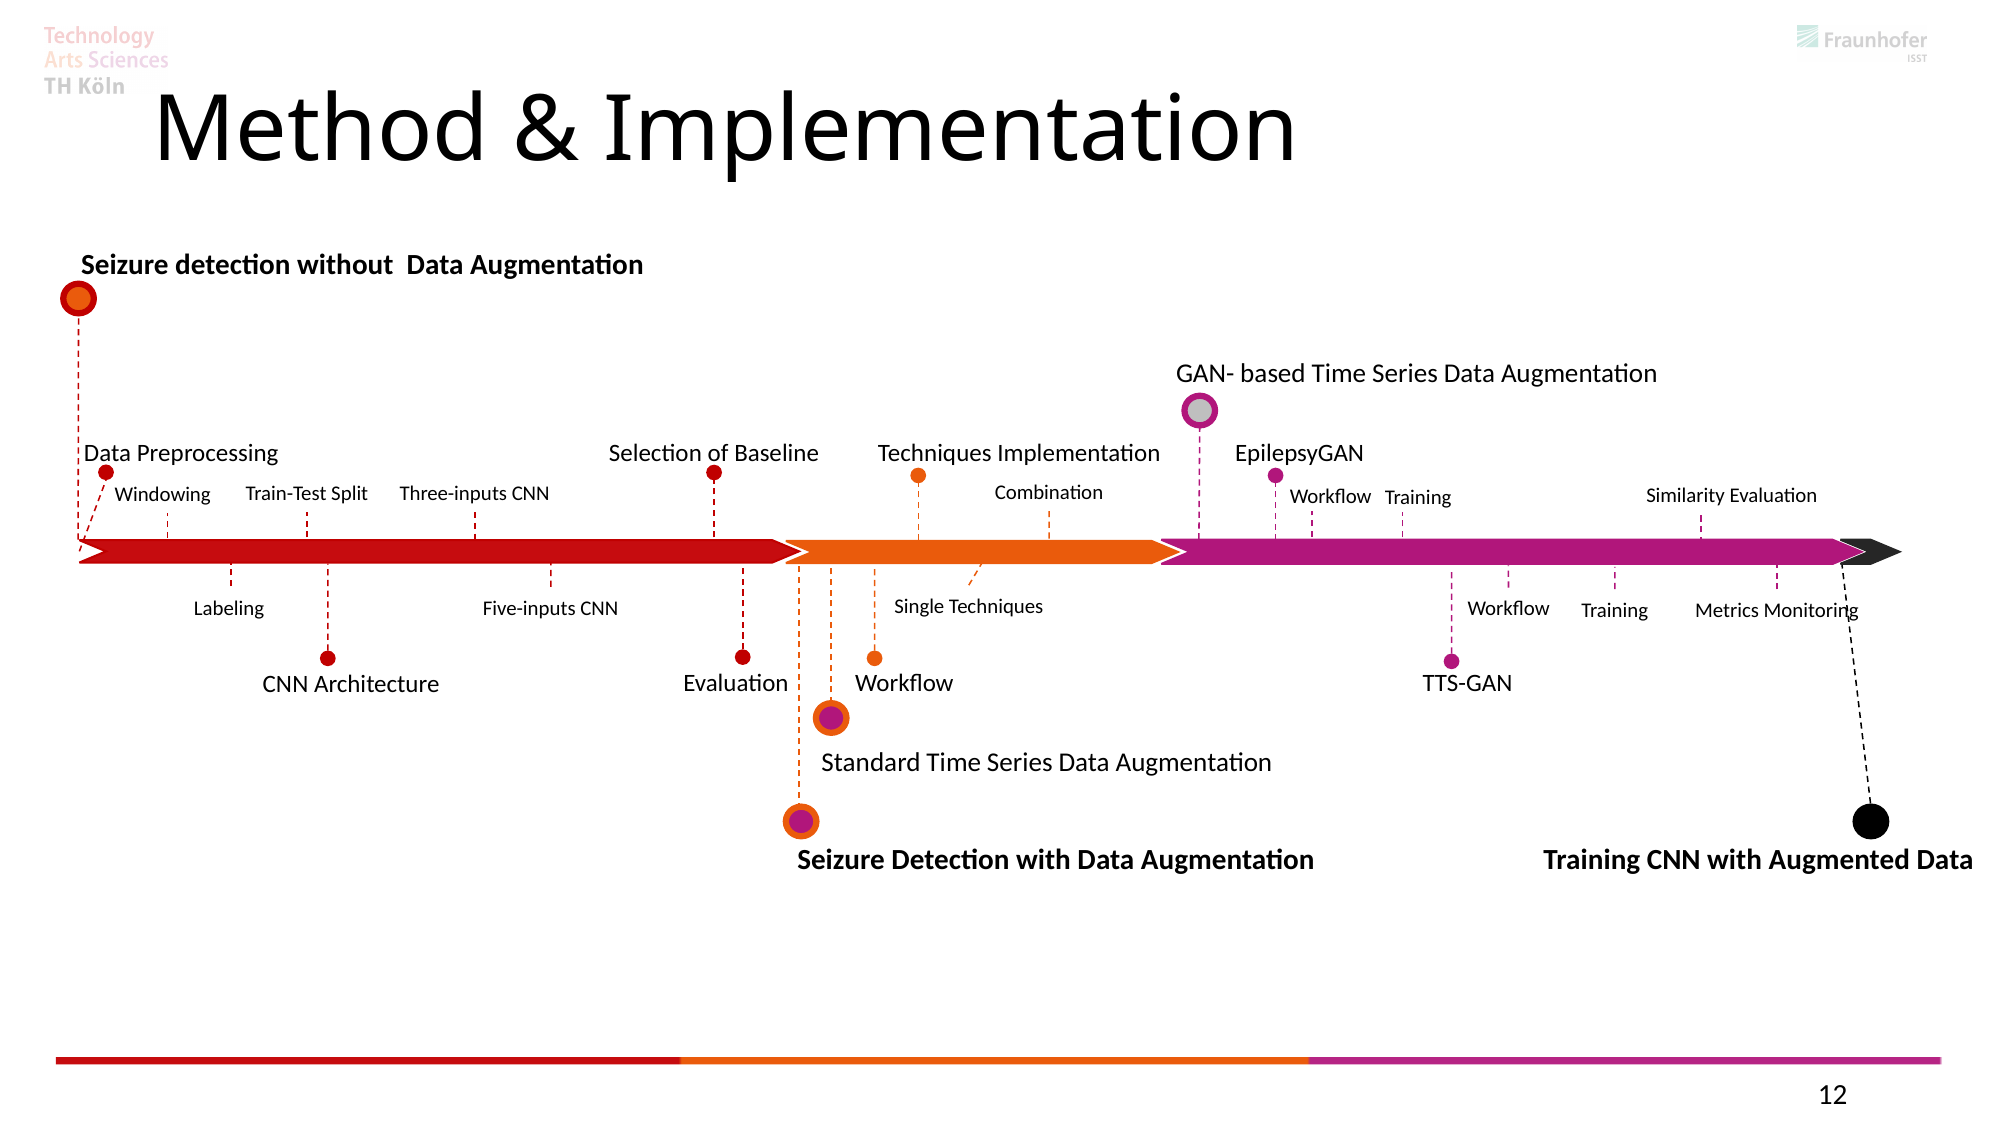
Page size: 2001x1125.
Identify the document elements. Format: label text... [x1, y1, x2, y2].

slide_number 12 [1412, 1062, 1863, 1123]
text_box CNN Architecture [247, 659, 455, 705]
text_box Three-inputs CNN [384, 472, 565, 513]
text_box Standard Time Series Data Augmentation [806, 736, 1468, 785]
text_box Workflow [1452, 587, 1565, 628]
text_box [1183, 395, 1217, 427]
text_box [62, 282, 95, 315]
text_box Data Preprocessing [79, 429, 294, 474]
text_box Metrics Monitoring [1680, 589, 1869, 630]
text_box [97, 463, 115, 478]
text_box [78, 539, 802, 564]
text_box [909, 474, 928, 485]
text_box [784, 805, 818, 838]
text_box Combination [979, 471, 1119, 512]
text_box [1443, 652, 1460, 659]
text_box [1854, 805, 1888, 832]
text_box Windowing [99, 472, 226, 513]
text_box GAN- based Time Series Data Augmentation [1161, 347, 1823, 395]
text_box Evaluation [799, 659, 805, 705]
text_box [814, 702, 848, 734]
text_box Workflow [1274, 474, 1387, 515]
title Method & Implementation [137, 22, 1863, 240]
text_box [785, 539, 1181, 565]
text_box Training [1369, 475, 1467, 516]
picture [55, 1057, 1945, 1066]
text_box [1160, 538, 1864, 565]
text_box [318, 649, 337, 668]
text_box [733, 648, 752, 667]
text_box [865, 649, 884, 668]
text_box Similarity Evaluation [1631, 474, 1833, 514]
text_box Training CNN with Augmented Data [1528, 832, 1994, 883]
text_box Seizure Detection with Data Augmentation [782, 832, 1444, 883]
text_box Labeling [179, 587, 280, 628]
text_box Seizure detection without Data Augmentation [66, 237, 738, 288]
text_box Single Techniques [879, 585, 1059, 625]
text_box [1840, 538, 1903, 565]
text_box Evaluation [668, 659, 798, 705]
text_box EpilepsyGAN [1220, 428, 1380, 474]
text_box Selection of Baseline [594, 429, 835, 475]
text_box Workflow [840, 658, 969, 704]
text_box Data Preprocessing [69, 429, 78, 474]
text_box [705, 463, 724, 482]
text_box Techniques Implementation [863, 428, 1177, 474]
text_box Train-Test Split [230, 472, 384, 513]
text_box Five-inputs CNN [468, 586, 634, 627]
text_box Training [1566, 589, 1664, 629]
text_box [1266, 474, 1274, 484]
text_box TTS-GAN [1407, 659, 1528, 705]
